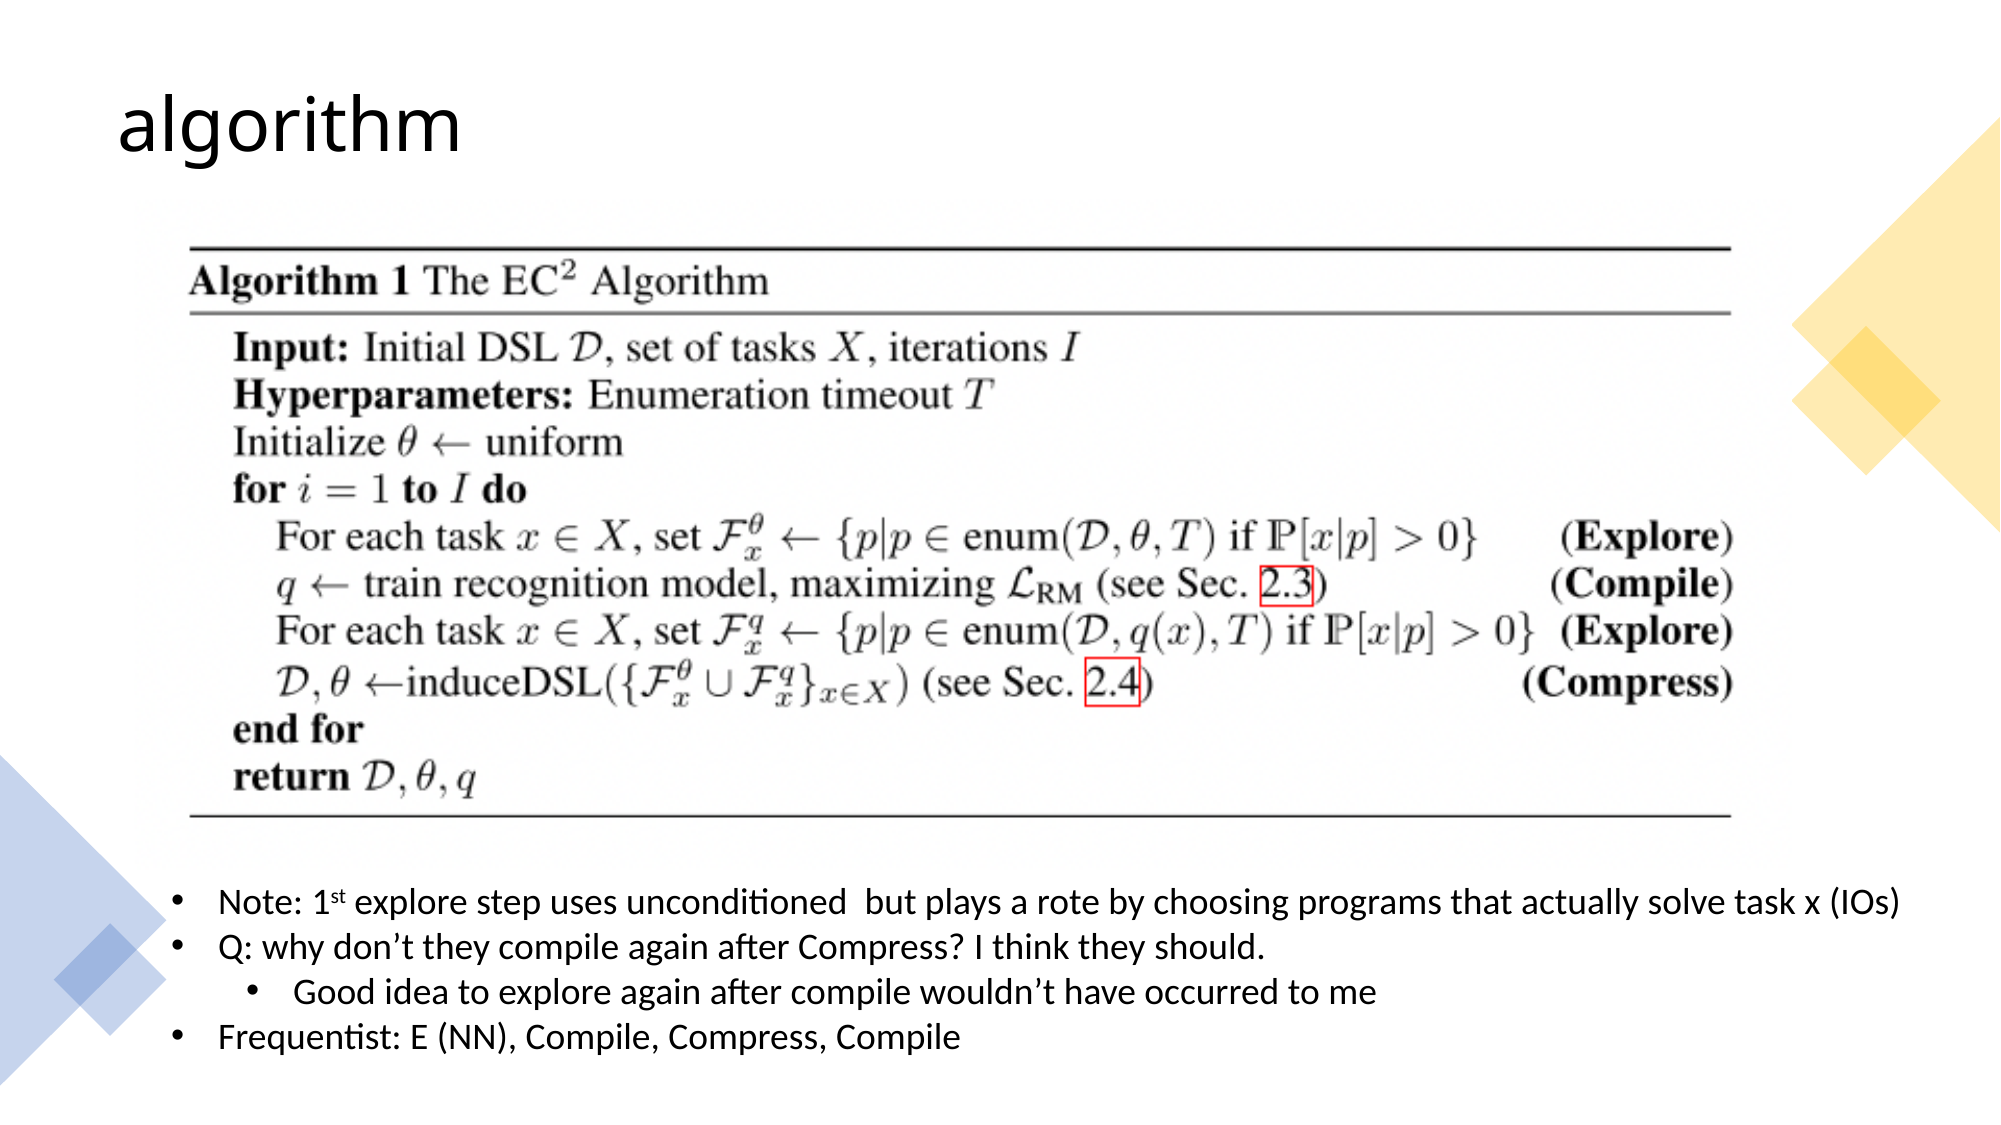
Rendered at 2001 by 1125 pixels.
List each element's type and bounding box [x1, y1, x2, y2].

text_box [1792, 115, 2000, 535]
text_box [1792, 363, 1904, 477]
picture [134, 199, 1792, 870]
text_box [52, 921, 168, 1038]
text_box [0, 753, 168, 1088]
text_box [0, 0, 2000, 1125]
